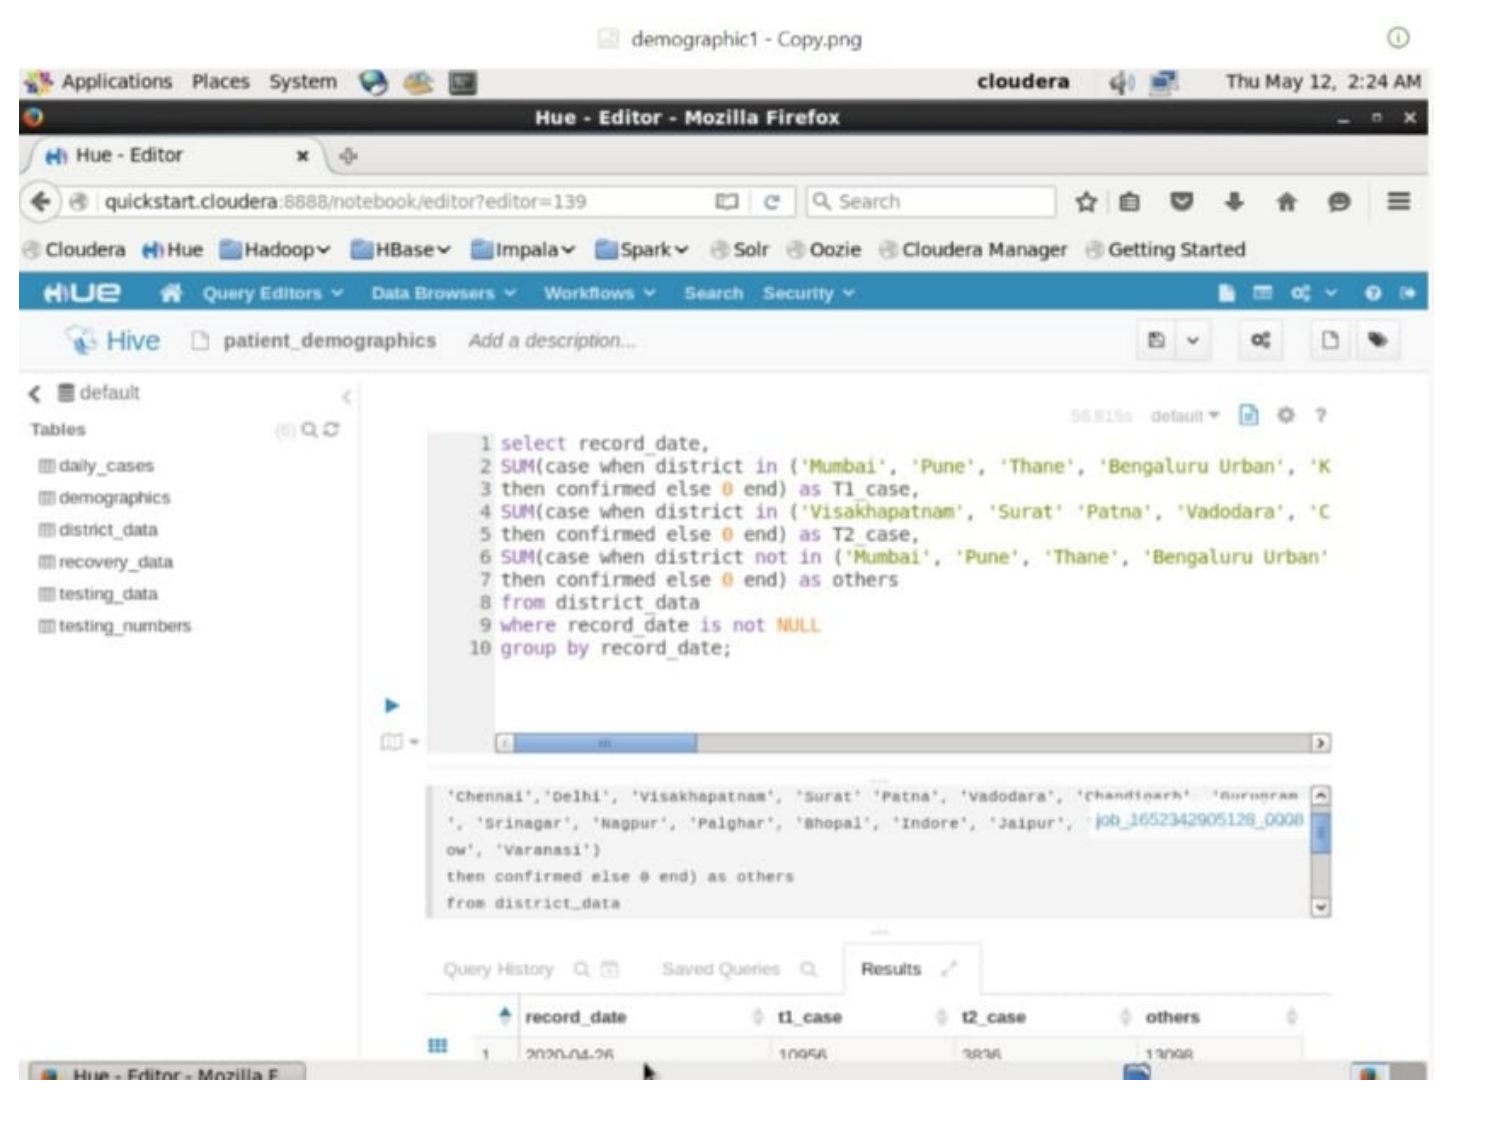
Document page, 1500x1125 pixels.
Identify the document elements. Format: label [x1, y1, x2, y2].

picture [19, 16, 1434, 1081]
